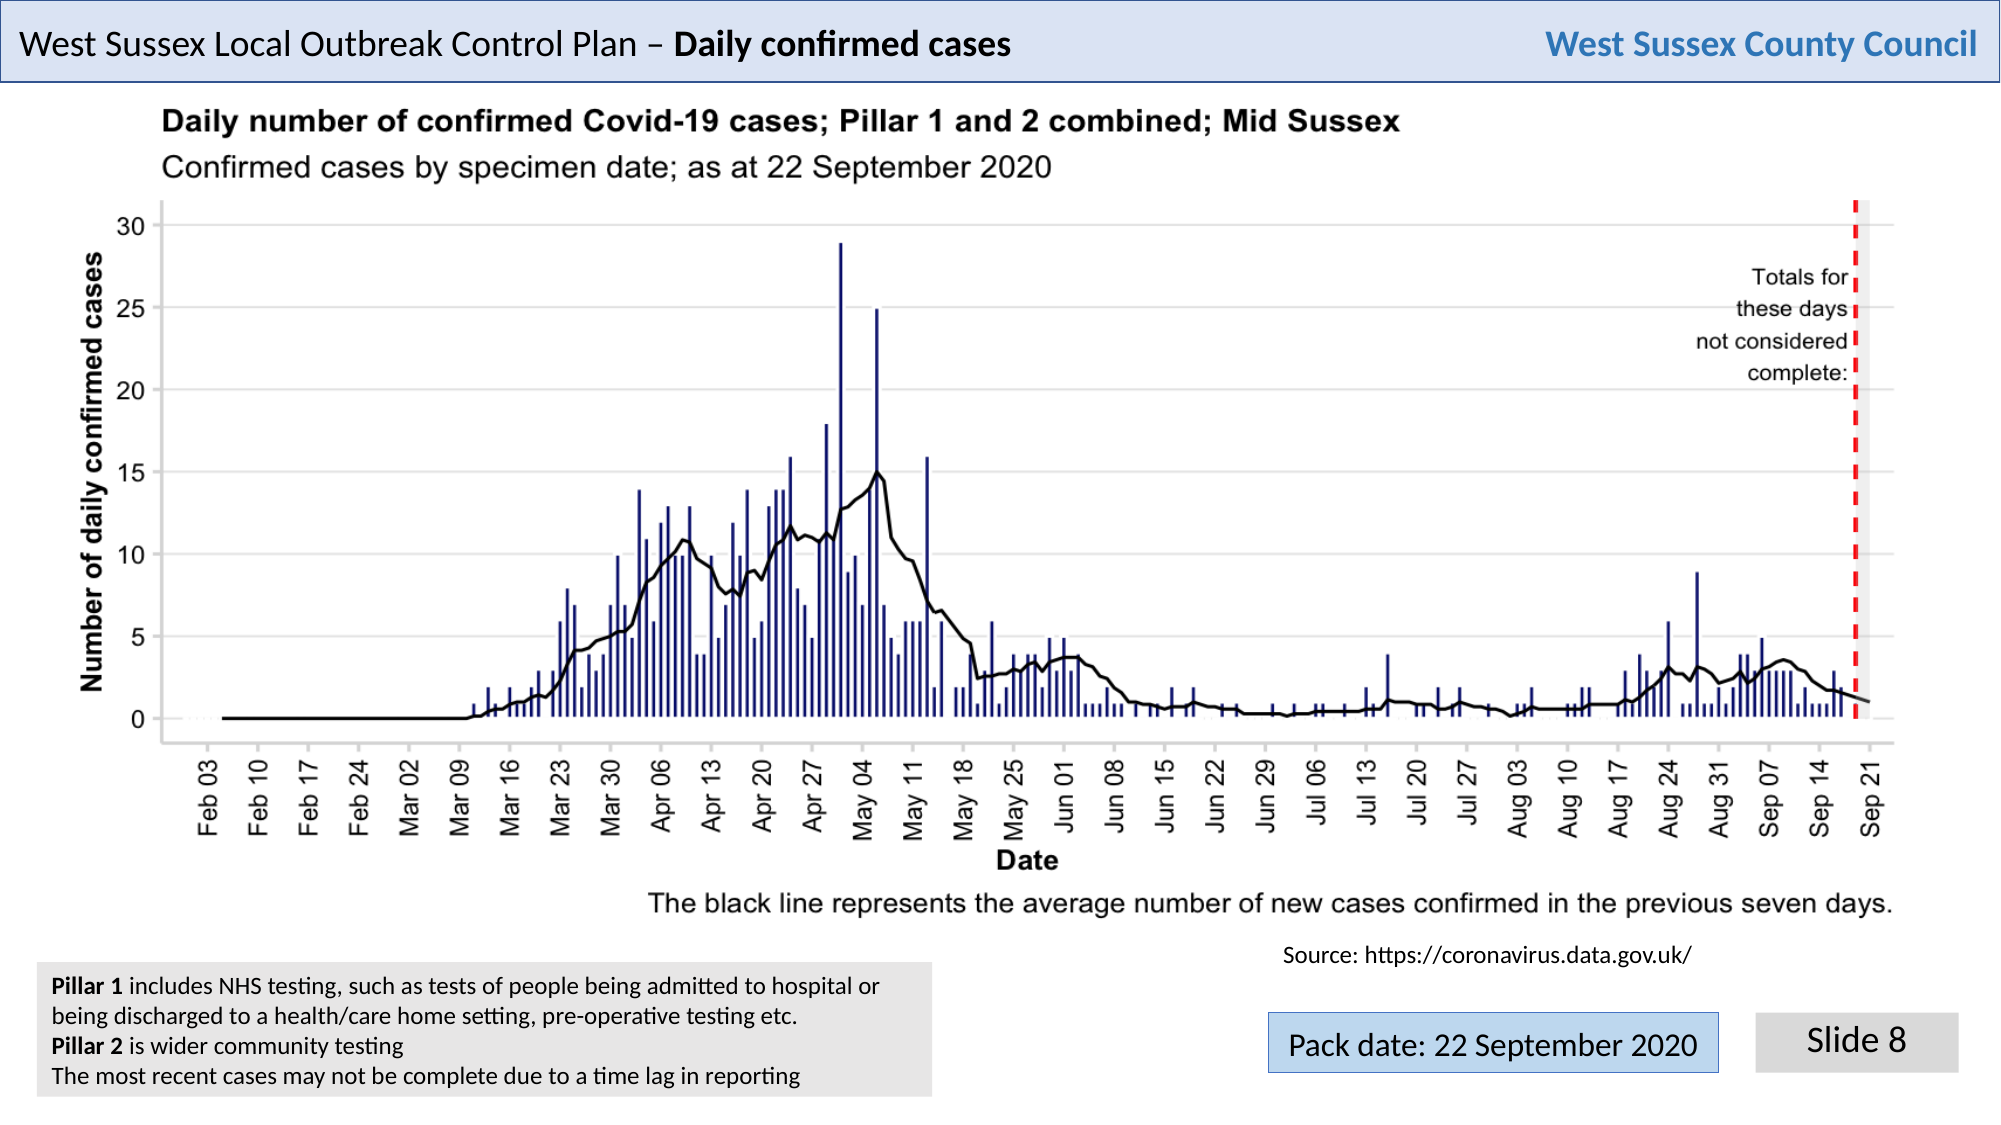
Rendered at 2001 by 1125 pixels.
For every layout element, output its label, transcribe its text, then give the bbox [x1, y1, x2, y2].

picture [63, 91, 1912, 935]
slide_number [1268, 1012, 1719, 1073]
list Slide 8 [1755, 1012, 1959, 1073]
list Source: https://coronavirus.data.gov.uk/ [1268, 935, 1912, 995]
